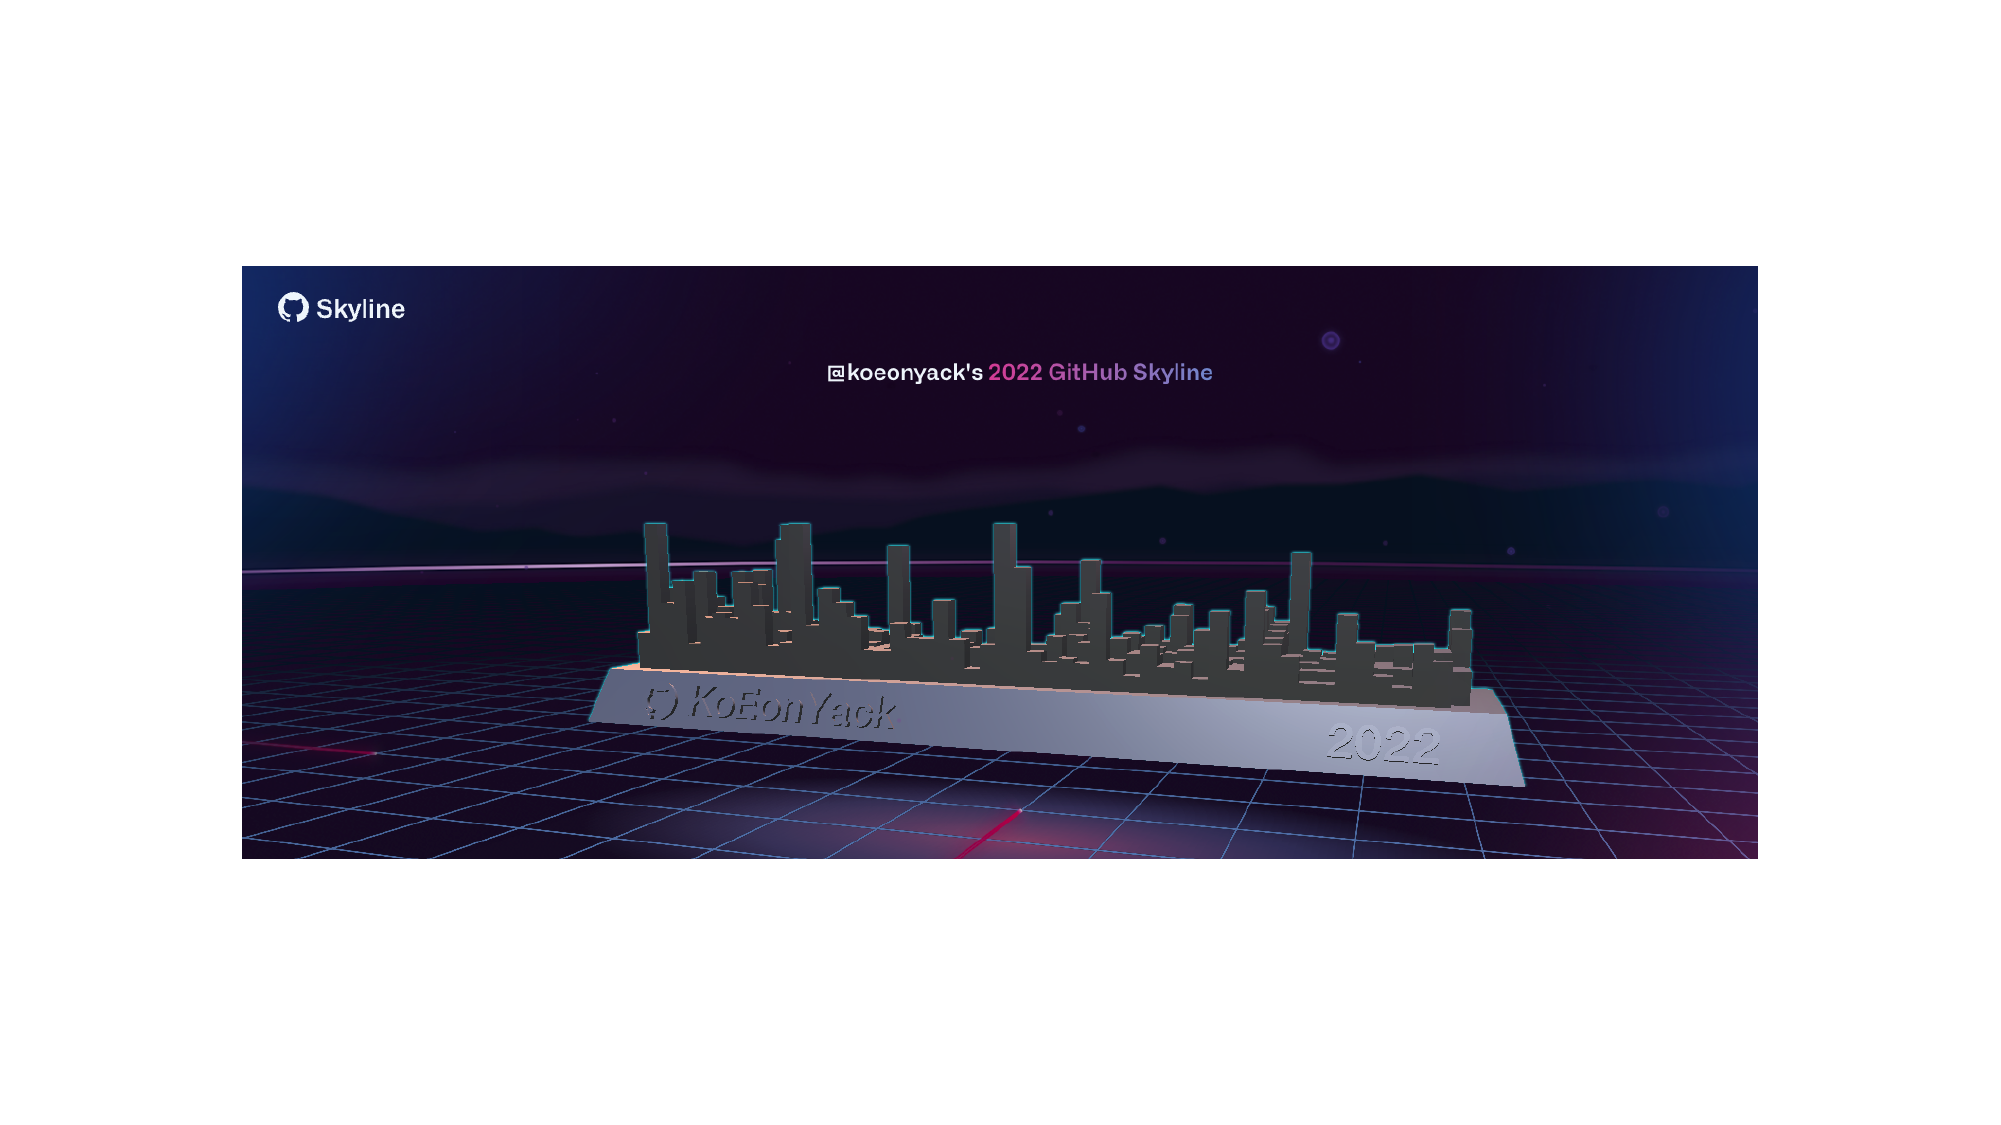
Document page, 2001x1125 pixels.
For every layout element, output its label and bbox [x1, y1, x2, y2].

picture [242, 266, 1758, 859]
